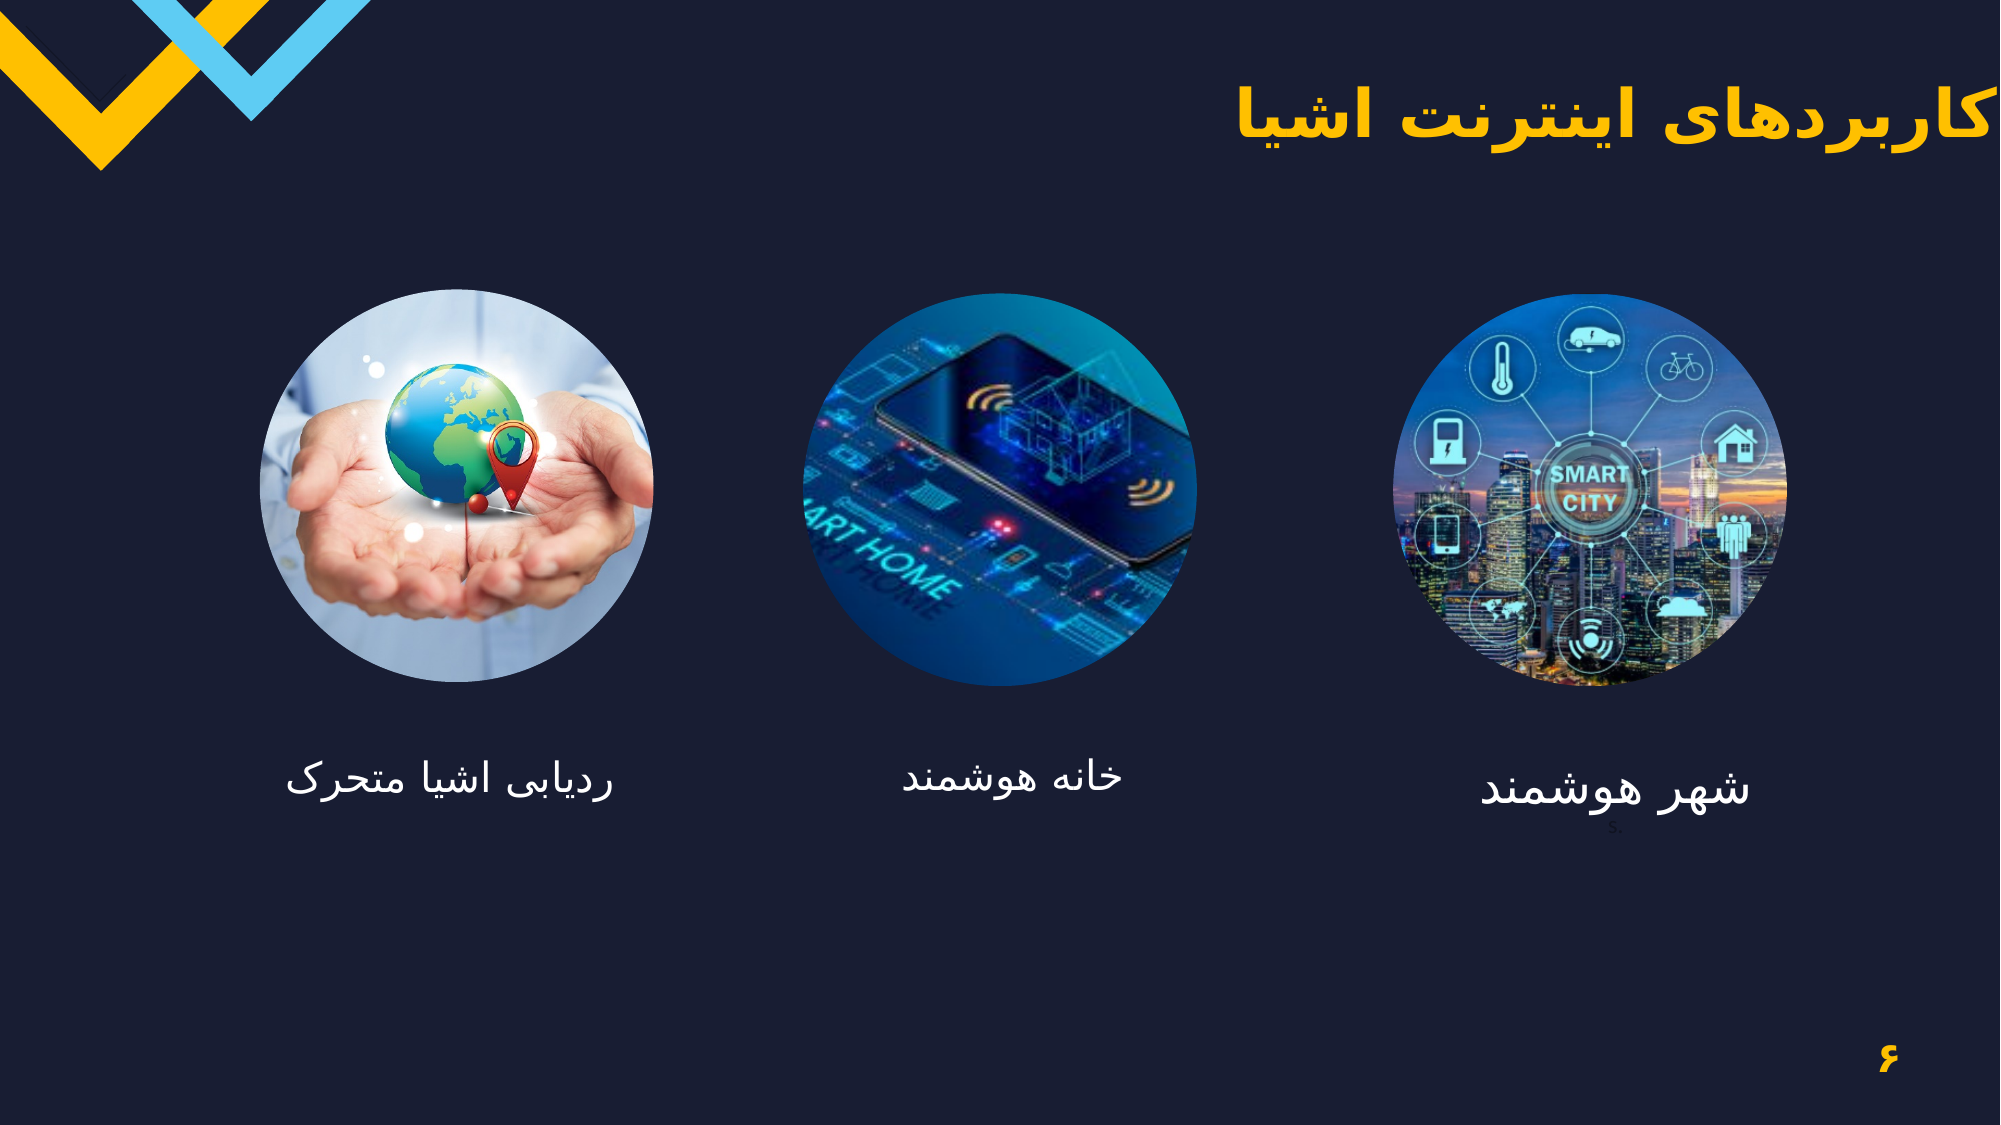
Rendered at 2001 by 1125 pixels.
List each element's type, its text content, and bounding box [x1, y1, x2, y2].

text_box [1414, 753, 1817, 839]
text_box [255, 750, 658, 836]
text_box کاربردهای اینترنت اشیا [1219, 63, 2000, 159]
picture [1393, 293, 1787, 687]
text_box ۶ [1845, 1023, 1934, 1089]
picture [259, 289, 654, 683]
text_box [812, 748, 1214, 836]
picture [803, 293, 1197, 687]
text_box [26, 0, 336, 141]
